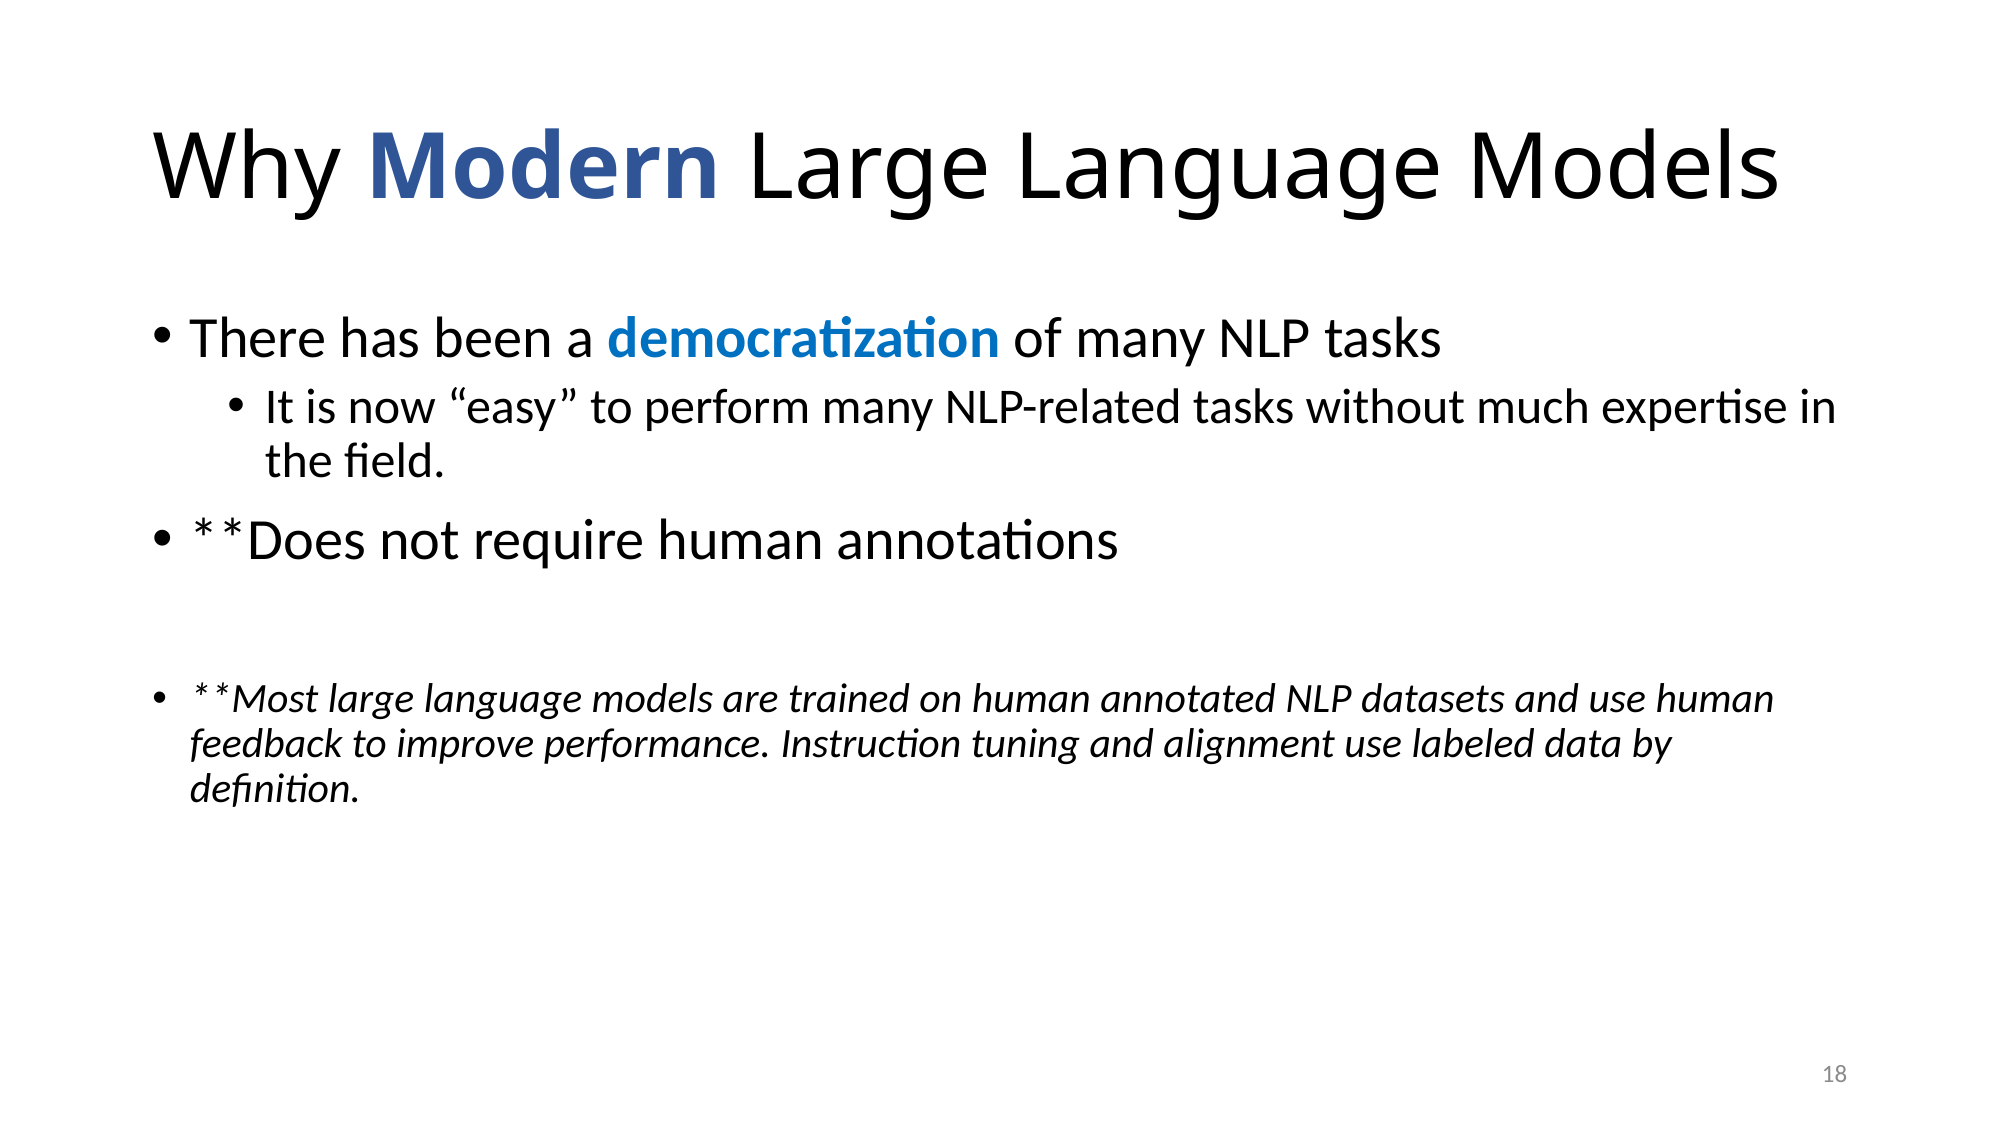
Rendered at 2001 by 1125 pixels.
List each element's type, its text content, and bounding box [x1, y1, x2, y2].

list There has been a democratization of many NLP tasks It is now “easy” to perform many NLP-related tasks without much expertise in the field. **Does not require human annotations **Most large language models are trained on human annotated NLP datasets and use human feedback to improve performance. Instruction tuning and alignment use labeled data by definition. [137, 299, 1863, 1014]
title Why Modern Large Language Models [137, 59, 1863, 278]
slide_number 18 [1412, 1042, 1863, 1103]
